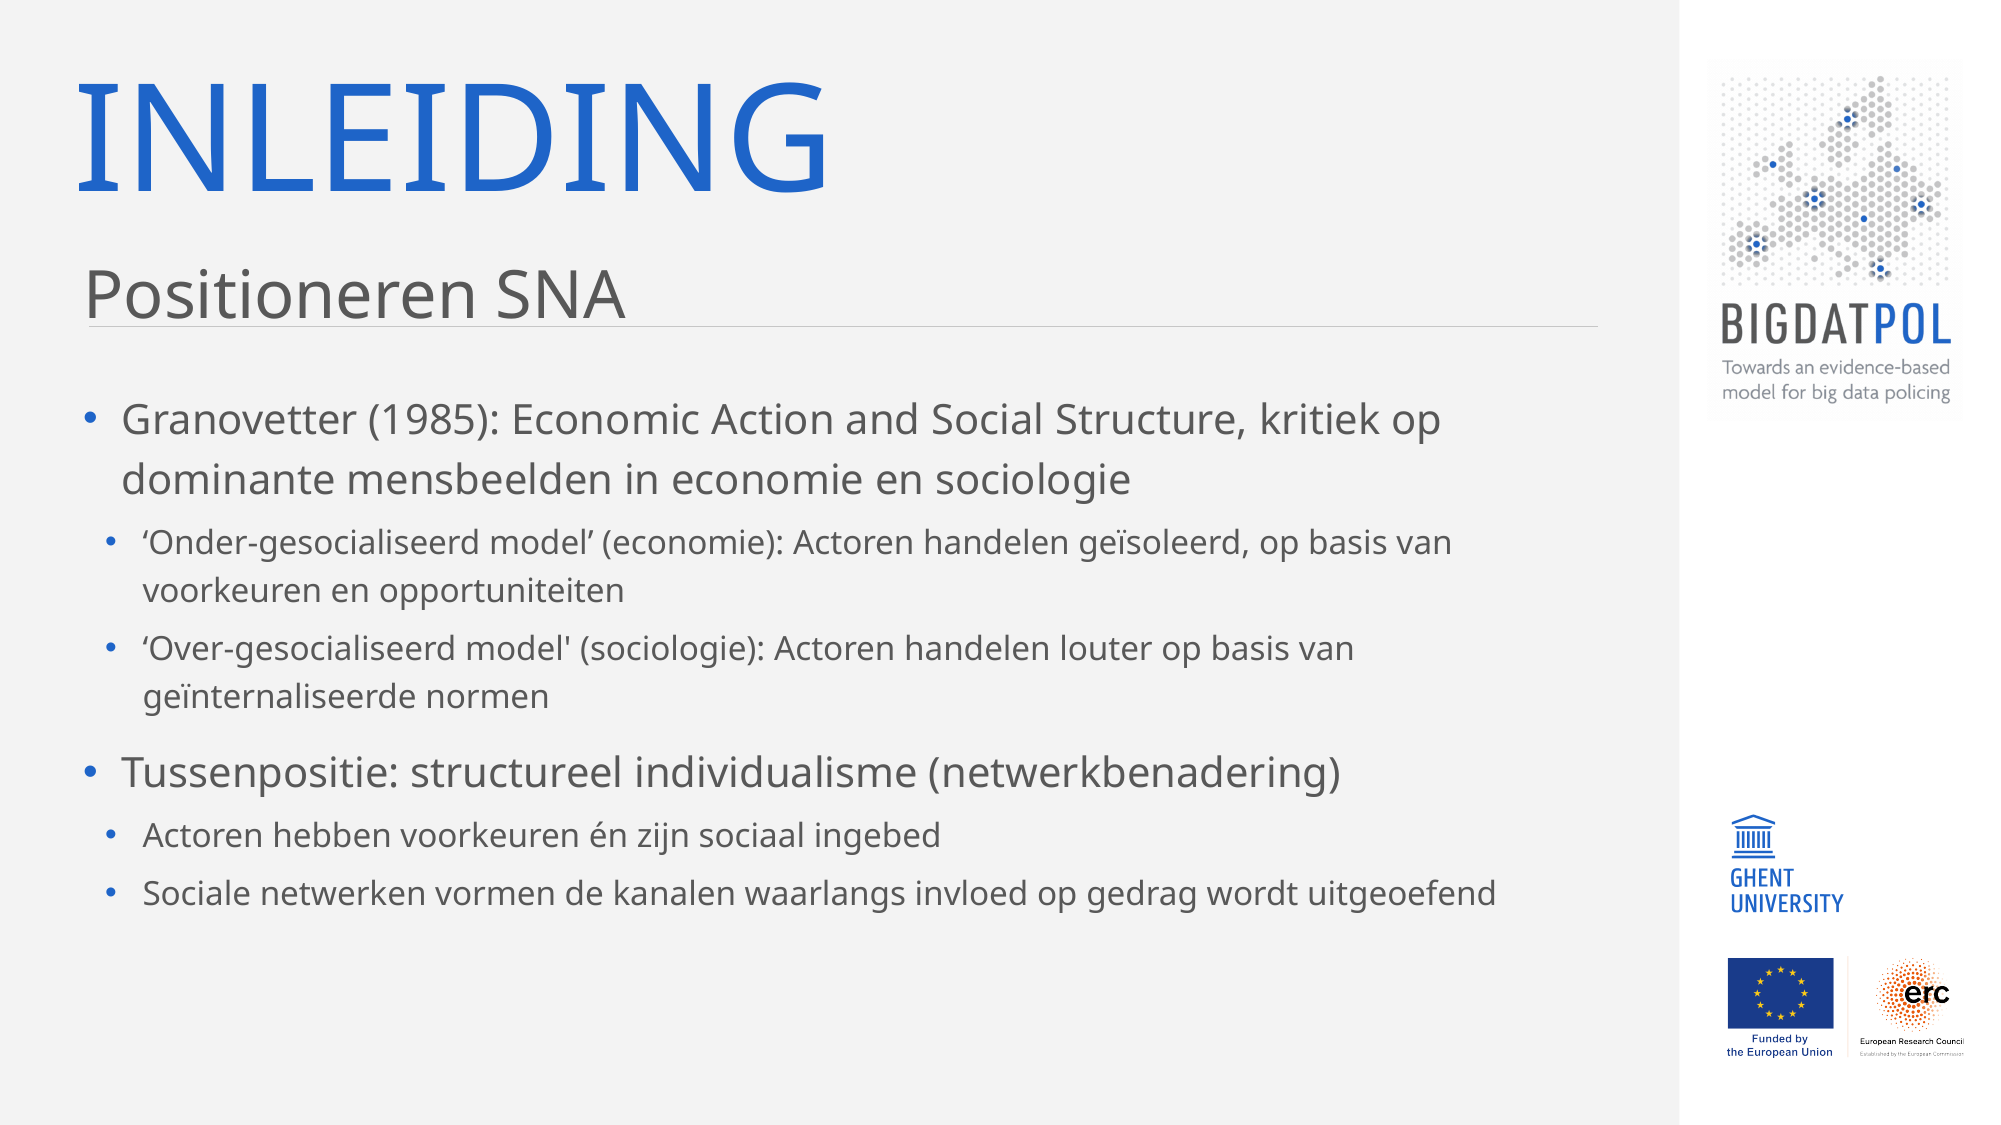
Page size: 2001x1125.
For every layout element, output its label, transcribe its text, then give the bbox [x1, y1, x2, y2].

list Granovetter (1985): Economic Action and Social Structure, kritiek op dominante mensbeelden in economie en sociologie ‘Onder-gesocialiseerd model’ (economie): Actoren handelen geïsoleerd, op basis van voorkeuren en opportuniteiten ‘Over-gesocialiseerd model' (sociologie): Actoren handelen louter op basis van geïnternaliseerde normen Tussenpositie: structureel individualisme (netwerkbenadering) Actoren hebben voorkeuren én zijn sociaal ingebed Sociale netwerken vormen de kanalen waarlangs invloed op gedrag wordt uitgeoefend [68, 375, 1599, 1071]
picture [1688, 781, 1964, 1058]
picture [1707, 59, 1963, 421]
title Inleiding [58, 53, 1599, 233]
list Positioneren SNA [68, 228, 1599, 336]
